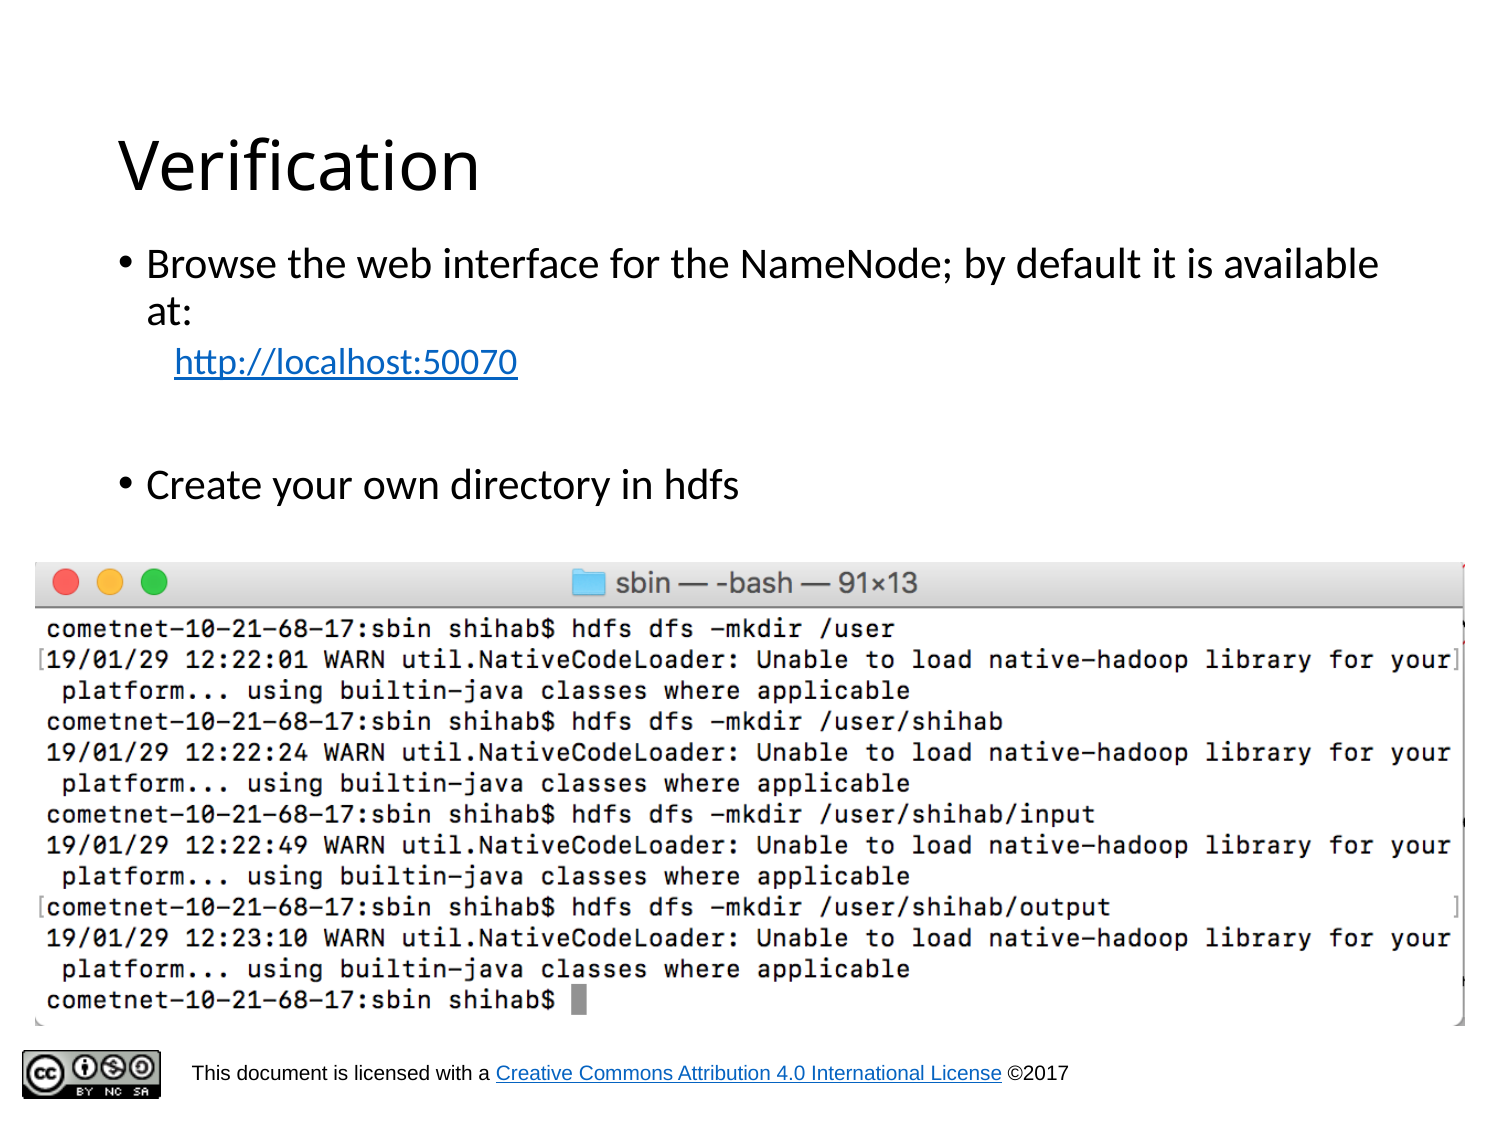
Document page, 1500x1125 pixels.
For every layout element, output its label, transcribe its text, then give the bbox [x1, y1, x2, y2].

list Browse the web interface for the NameNode; by default it is available at: http://localhost:50070 Create your own directory in hdfs [102, 232, 1398, 562]
title Verification [102, 59, 1398, 232]
picture [22, 1050, 161, 1099]
picture [35, 562, 1465, 1026]
